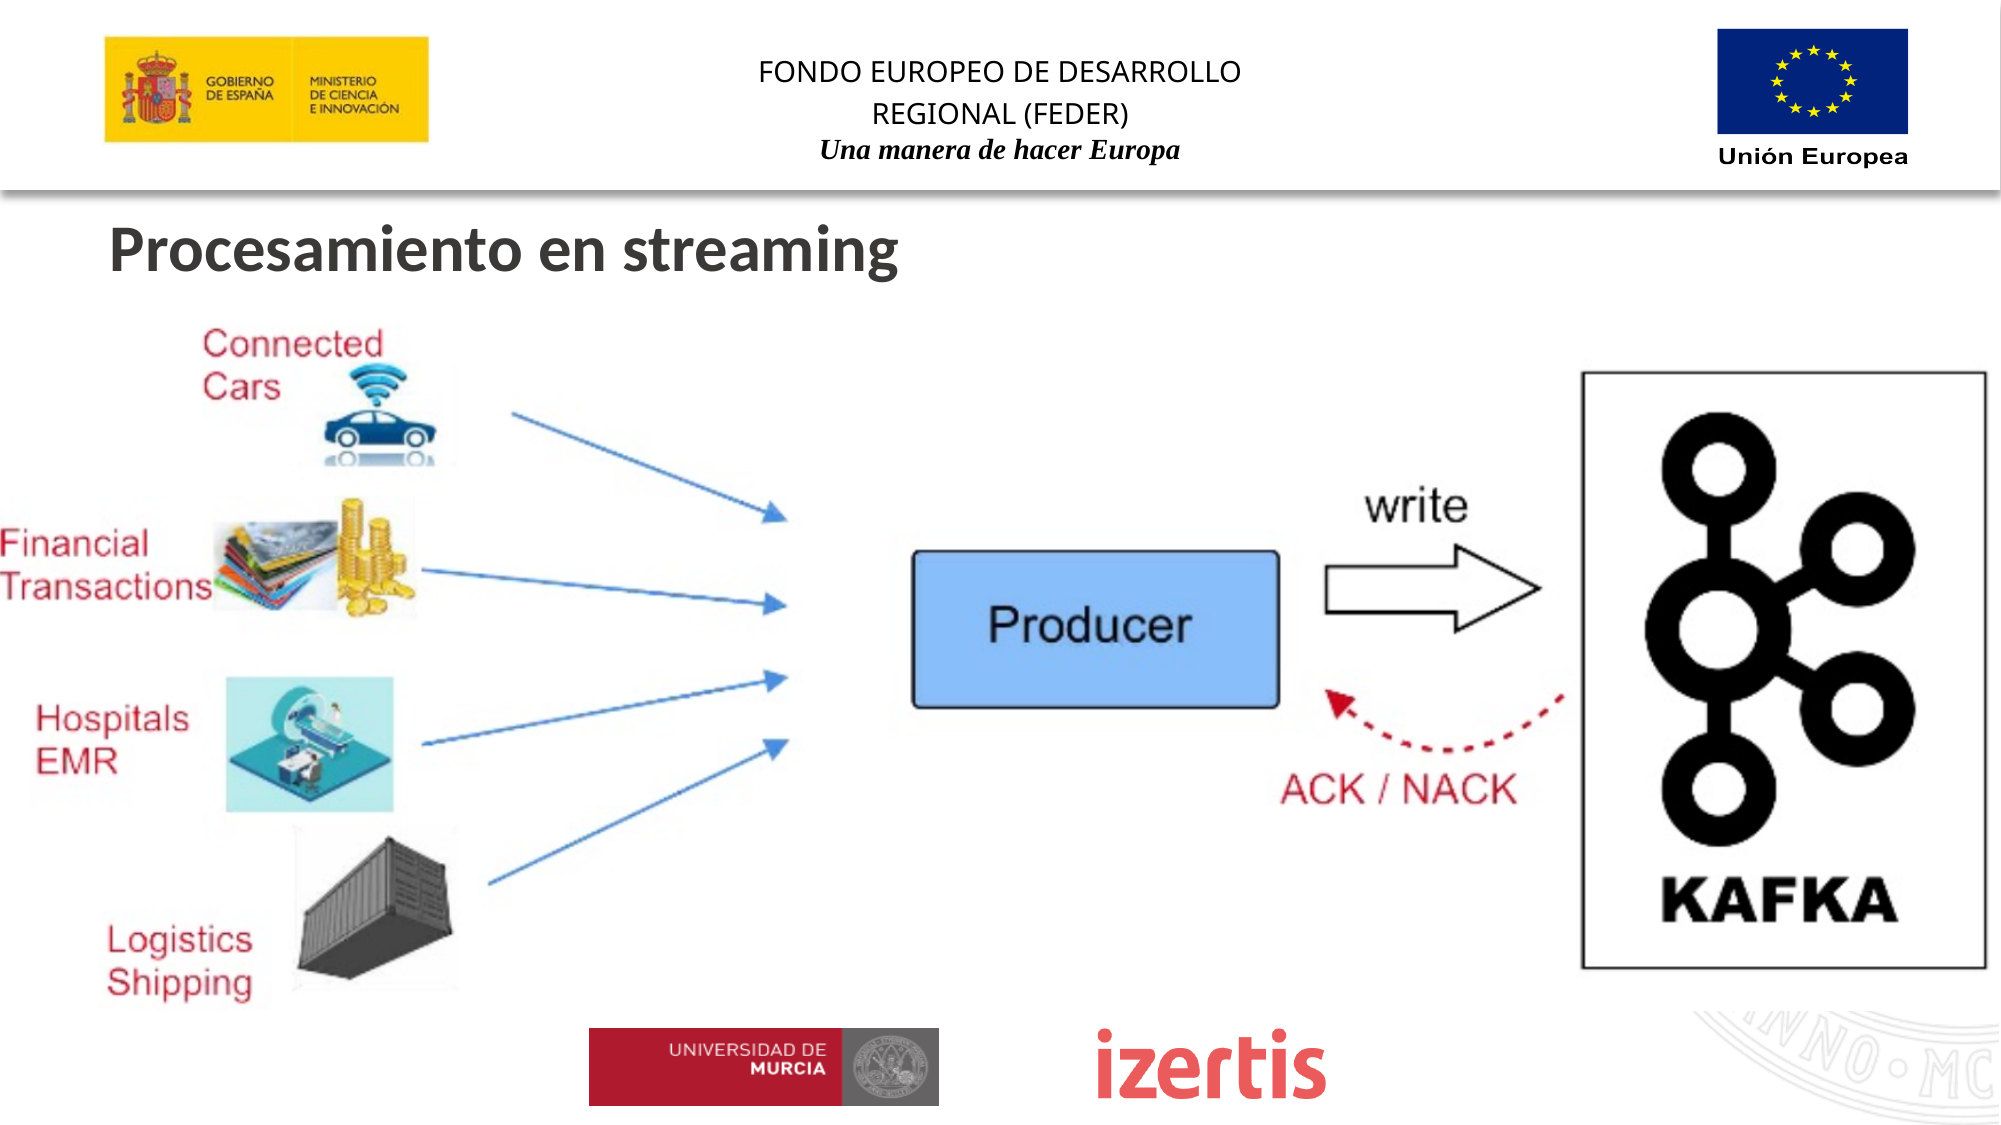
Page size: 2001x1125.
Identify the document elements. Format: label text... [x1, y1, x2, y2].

picture [589, 1028, 939, 1106]
picture [1709, 23, 1922, 174]
list Procesamiento en streaming [94, 206, 1903, 297]
picture [0, 297, 2000, 1125]
picture [103, 34, 432, 145]
picture [1061, 1025, 1362, 1103]
